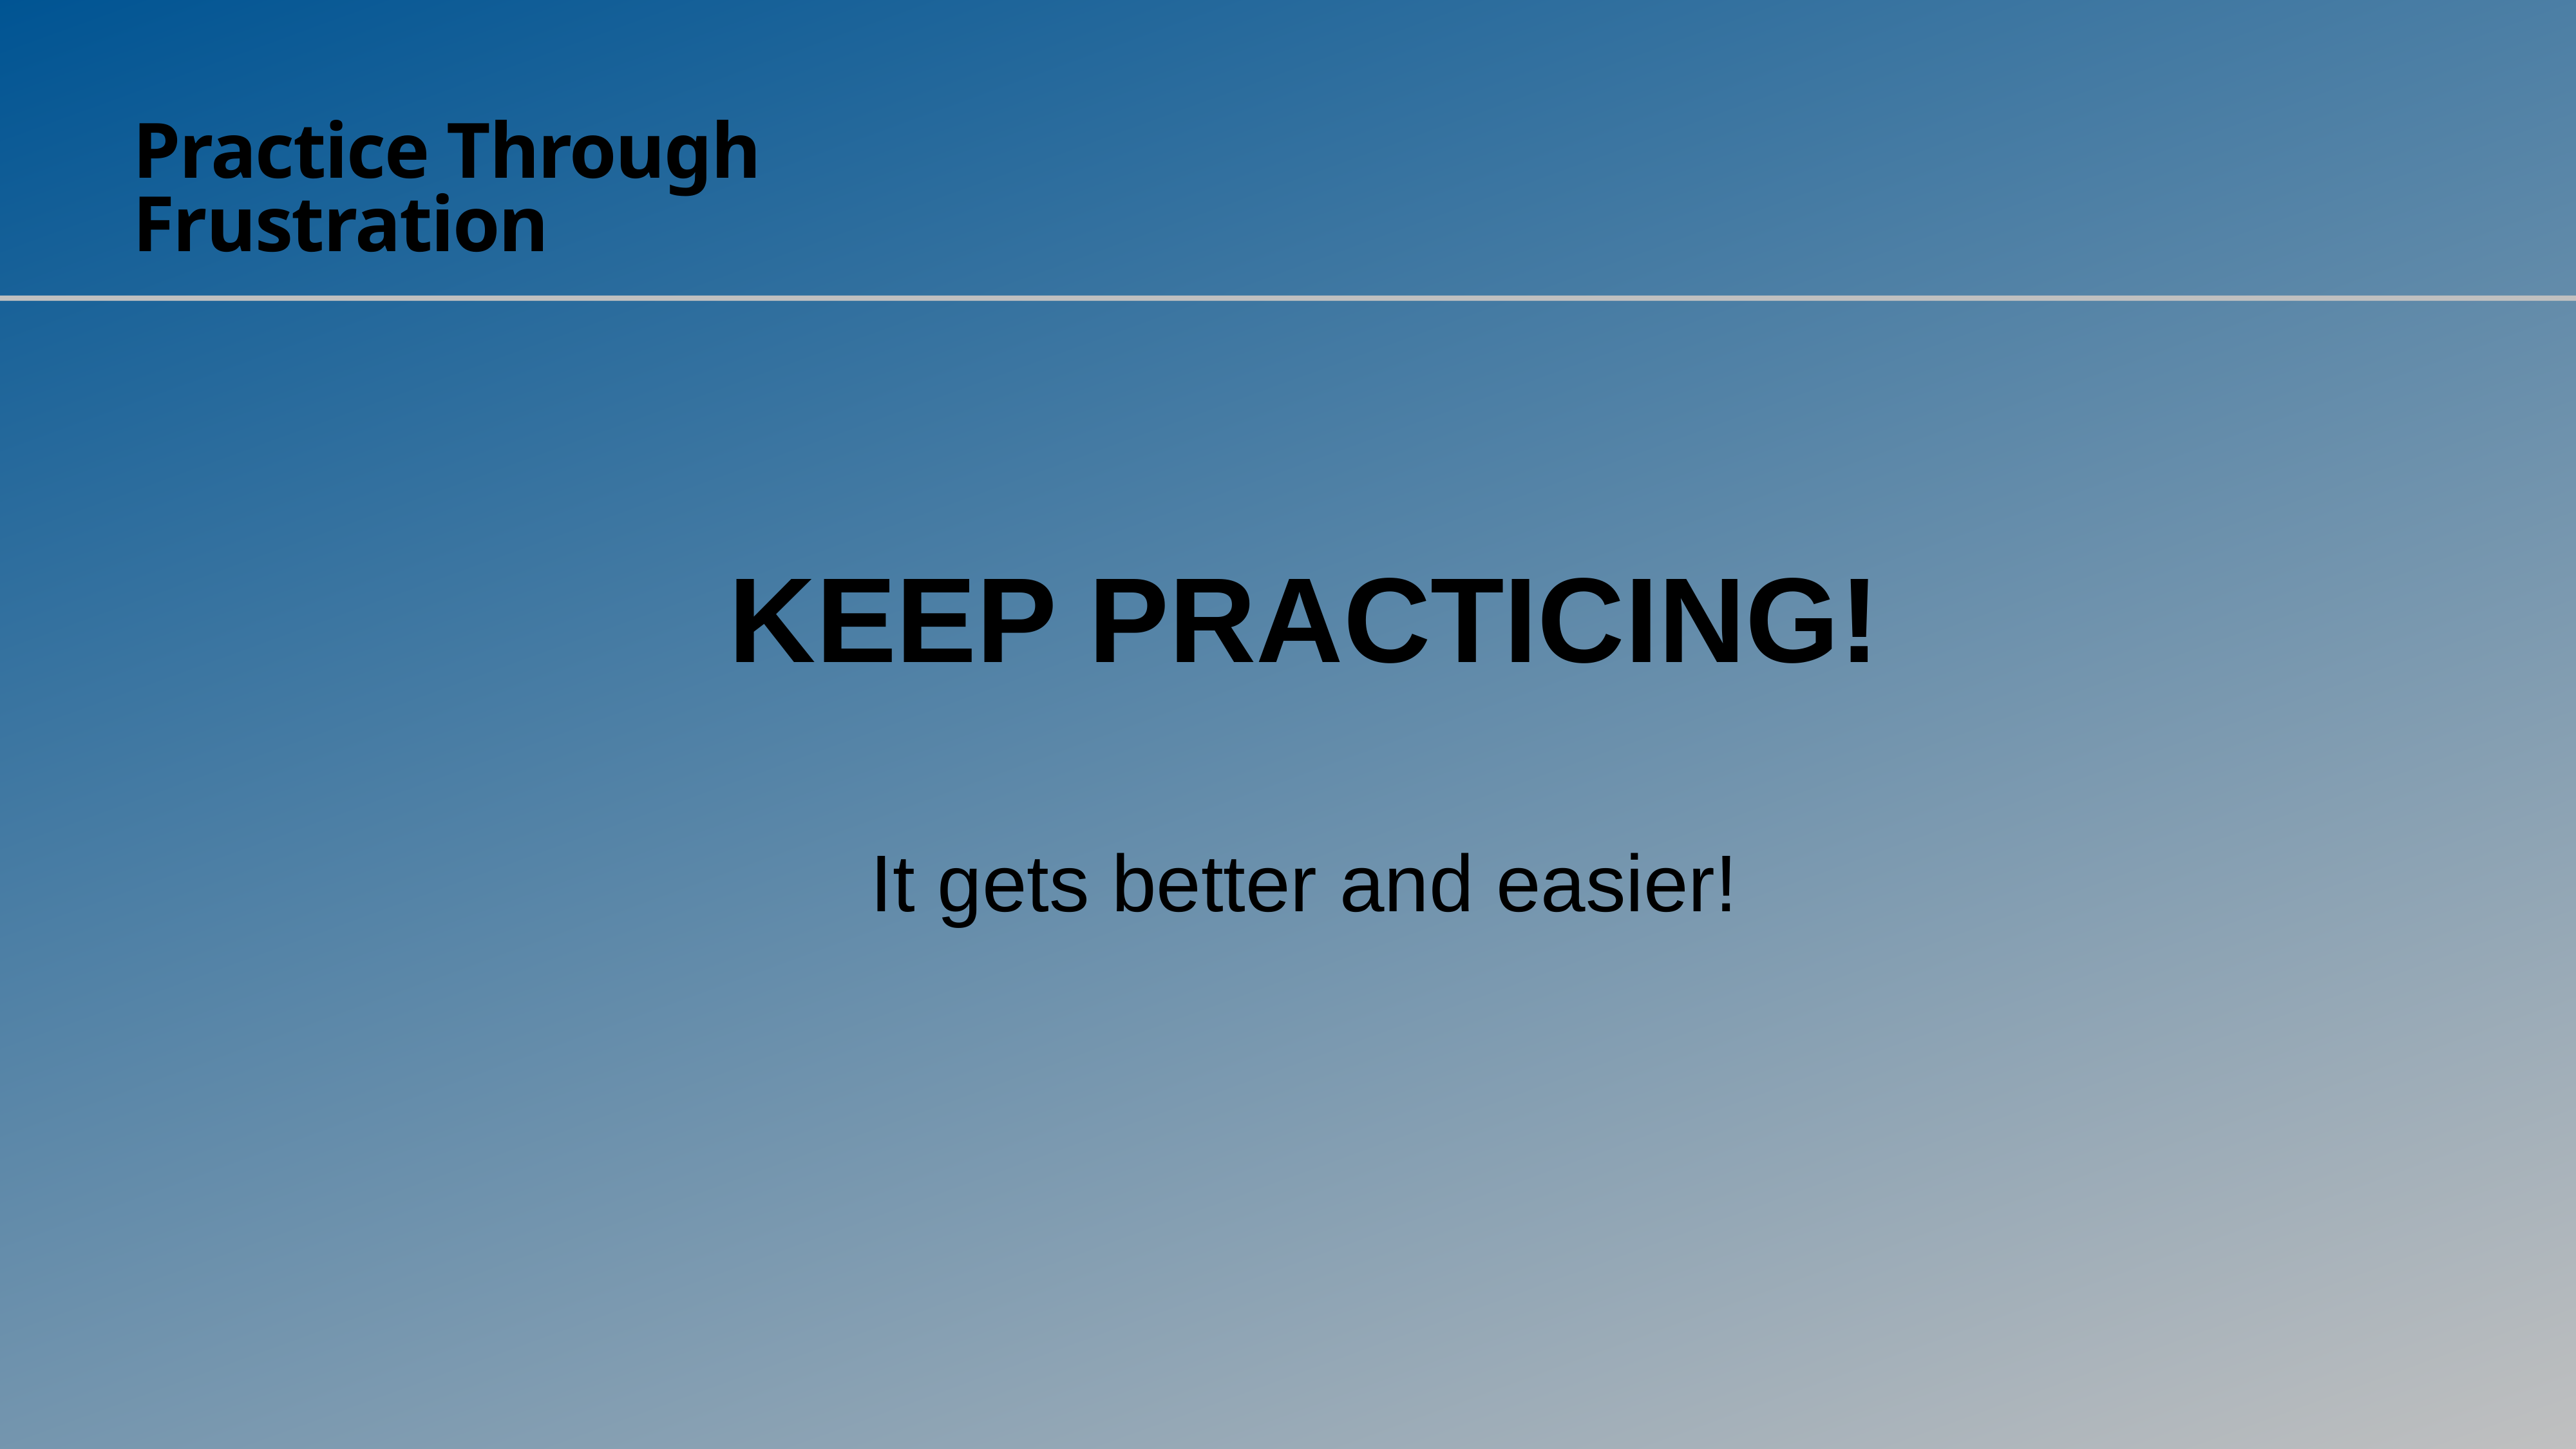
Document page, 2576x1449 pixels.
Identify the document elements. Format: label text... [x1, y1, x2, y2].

title Practice Through Frustration [127, 113, 1161, 266]
text_box KEEP PRACTICING! It gets better and easier! [608, 531, 2002, 938]
